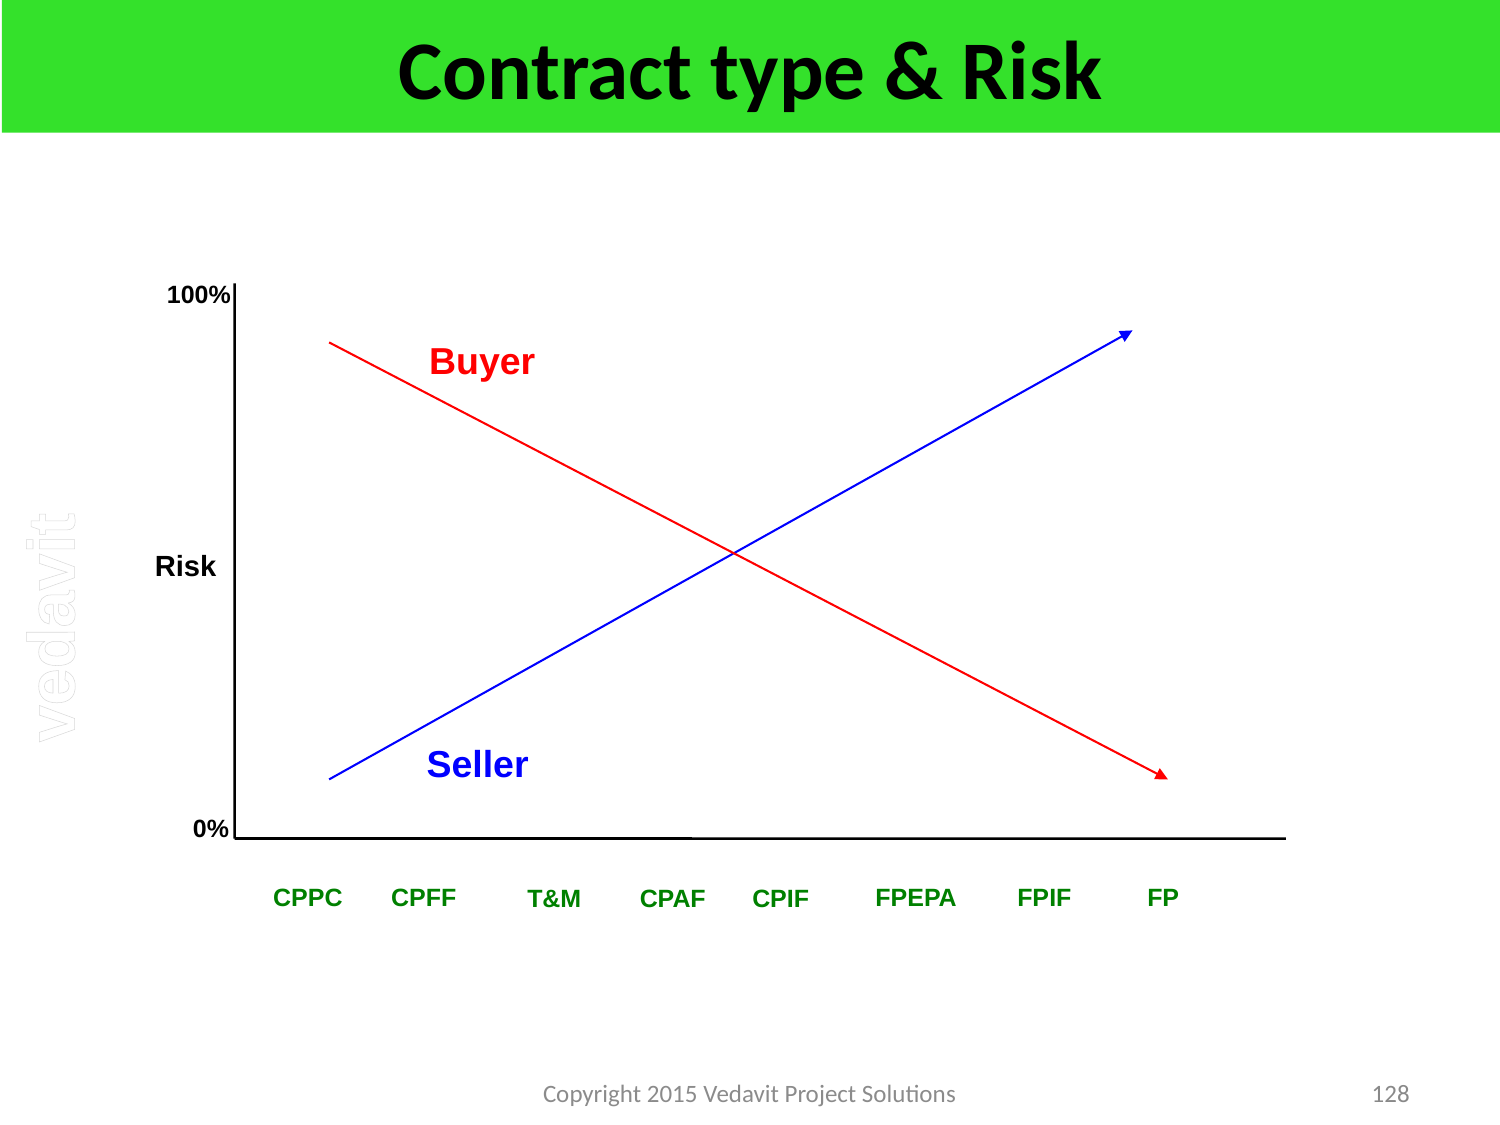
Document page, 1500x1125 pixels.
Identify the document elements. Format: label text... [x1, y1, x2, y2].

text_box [139, 271, 1322, 921]
title Contract type & Risk [1, 0, 1500, 133]
slide_number 128 [1074, 1062, 1425, 1123]
footer Copyright 2015 Vedavit Project Solutions [512, 1062, 988, 1123]
